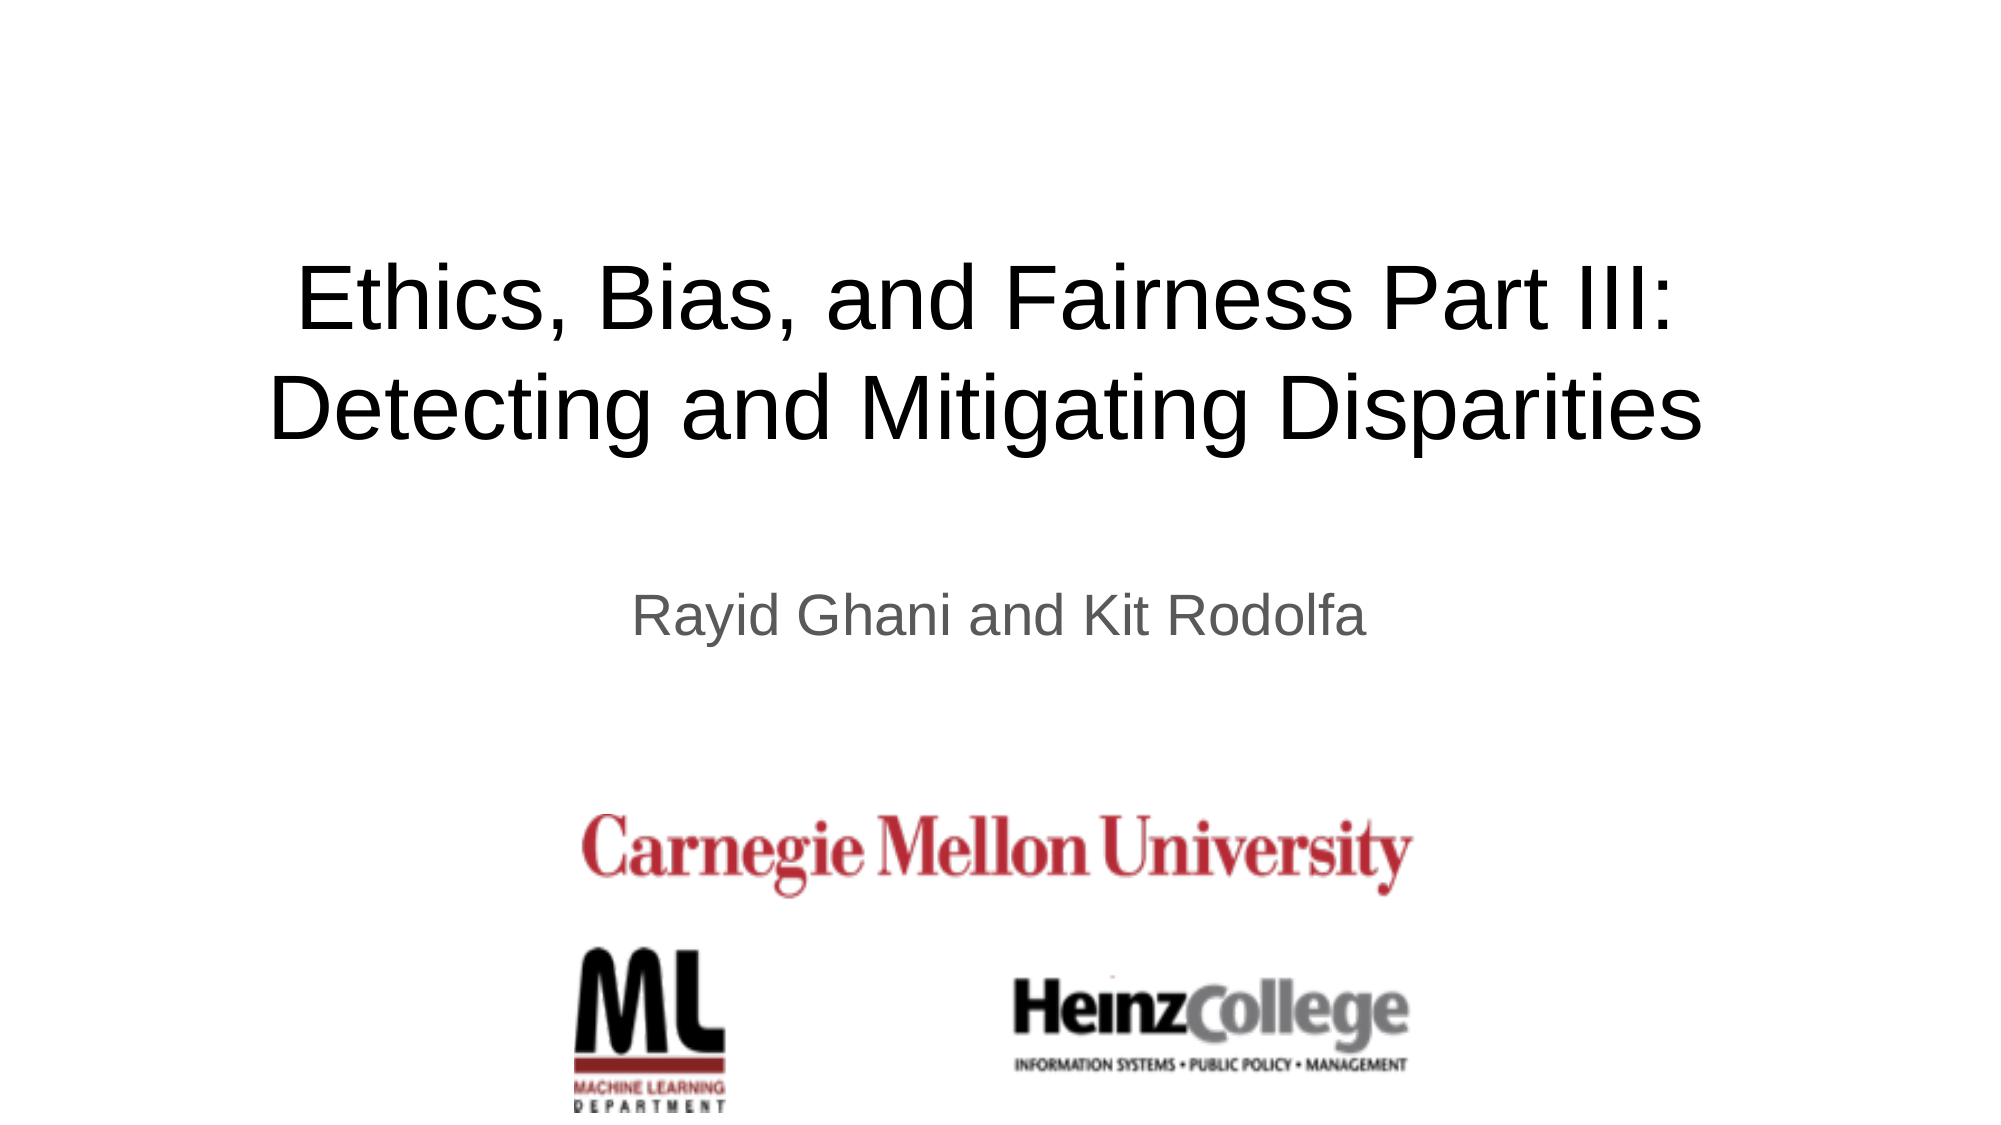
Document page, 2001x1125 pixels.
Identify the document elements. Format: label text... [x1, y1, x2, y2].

text_box Ethics, Bias, and Fairness Part III: Detecting and Mitigating Disparities [0, 166, 2000, 553]
text_box Rayid Ghani and Kit Rodolfa [0, 562, 2000, 776]
picture [573, 814, 1427, 1113]
